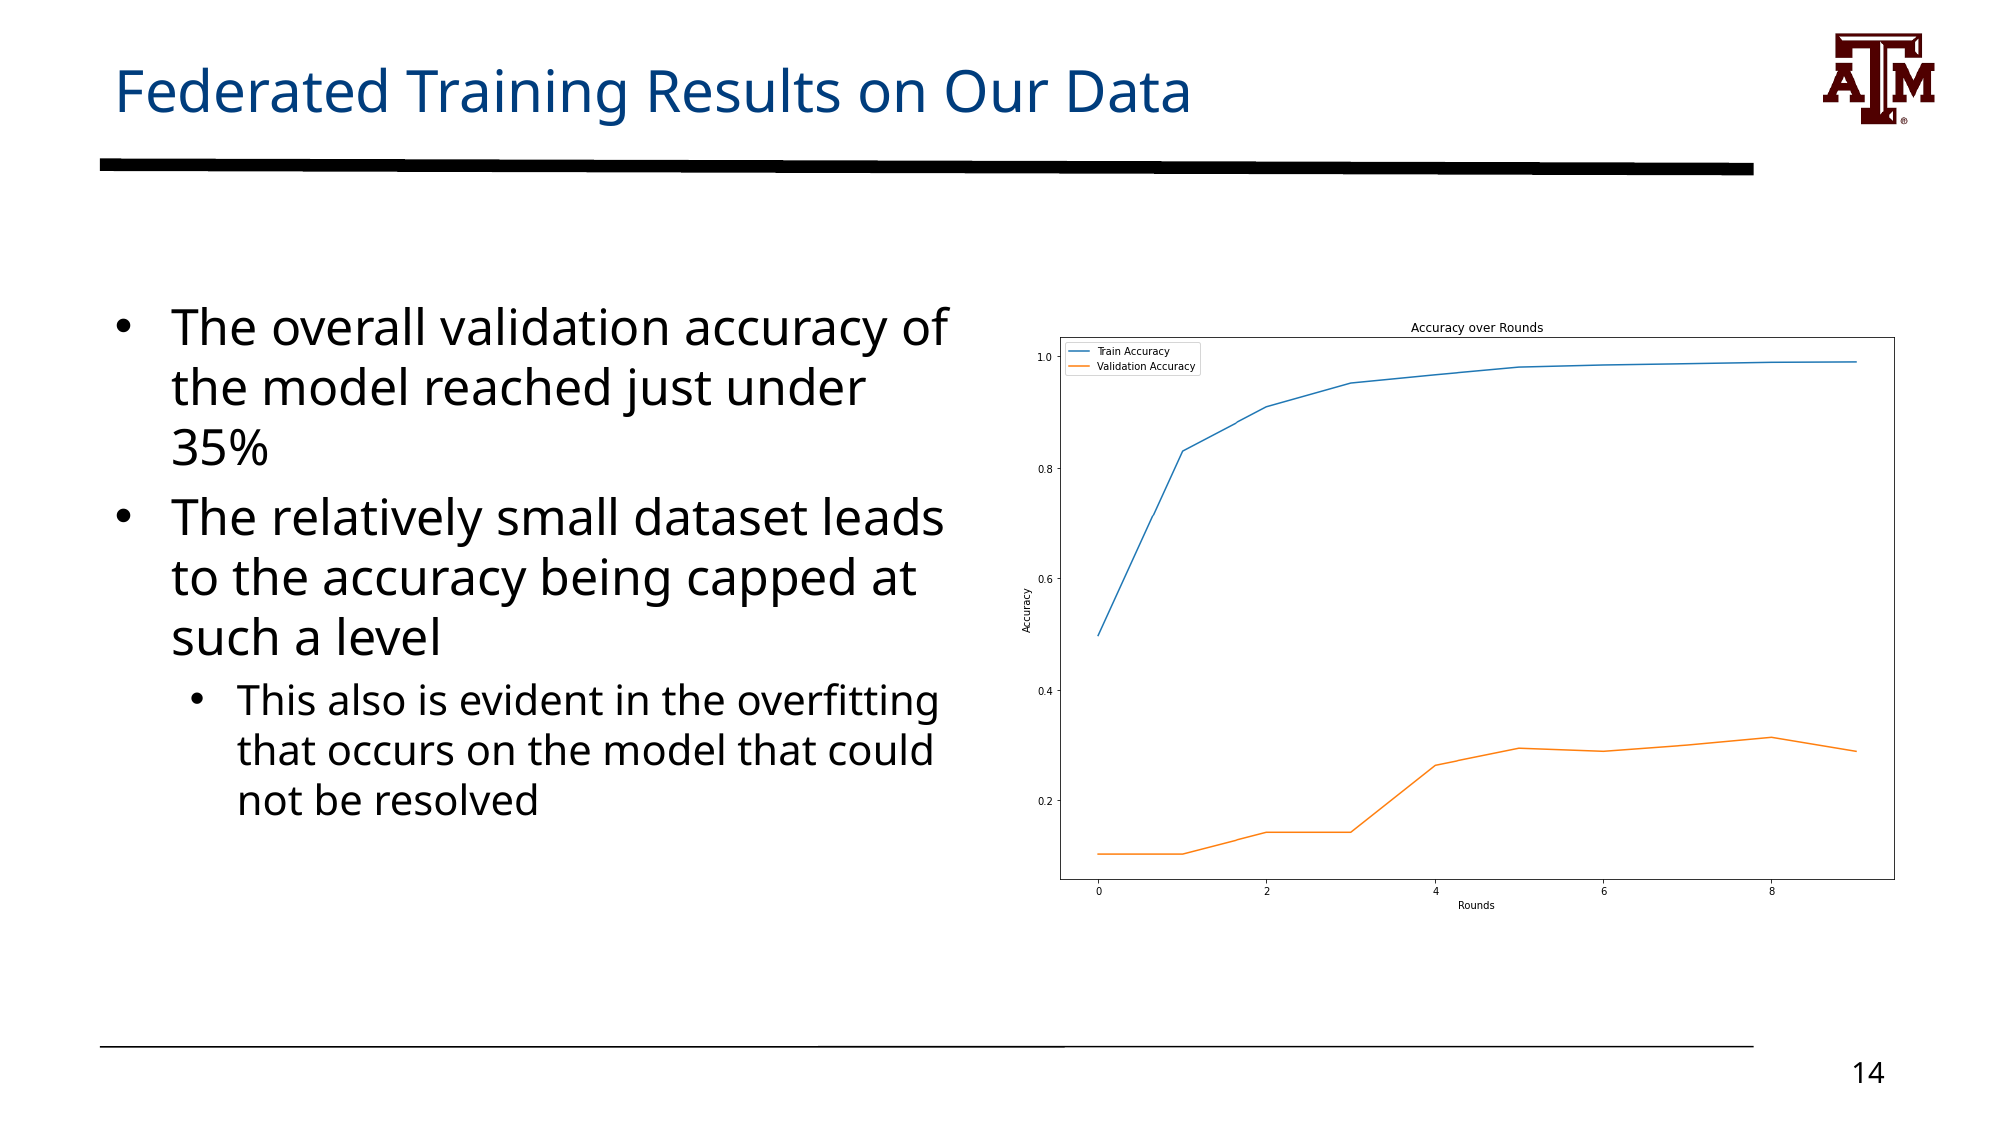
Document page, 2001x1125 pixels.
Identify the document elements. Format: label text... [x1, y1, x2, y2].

list The overall validation accuracy of the model reached just under 35% The relatively small dataset leads to the accuracy being capped at such a level This also is evident in the overfitting that occurs on the model that could not be resolved [99, 287, 984, 838]
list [1016, 314, 1901, 917]
title Federated Training Results on Our Data [99, 0, 1900, 184]
slide_number 14 [1433, 1046, 1901, 1103]
picture [1900, 7, 1950, 150]
